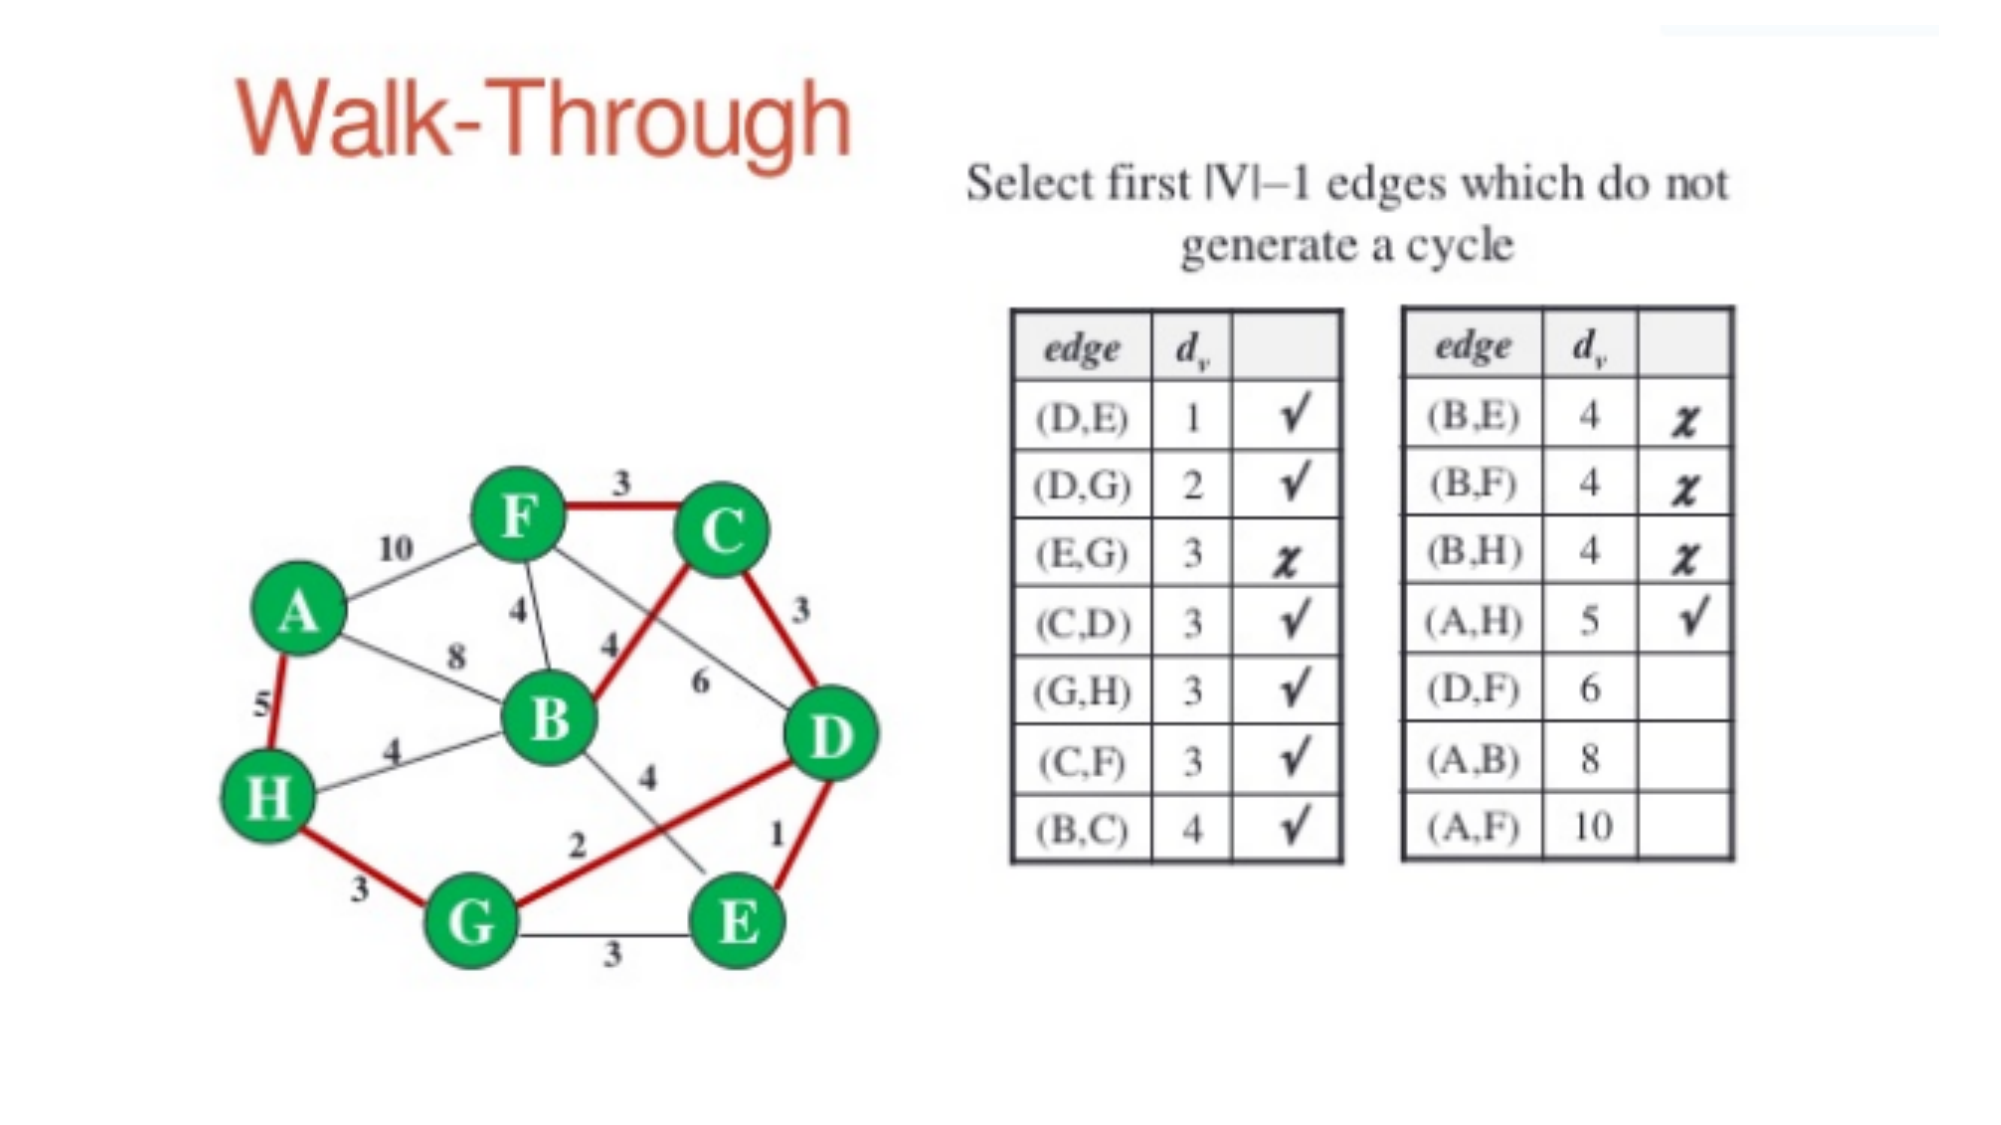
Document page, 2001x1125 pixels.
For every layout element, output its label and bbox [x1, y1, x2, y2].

picture [149, 25, 1939, 1125]
